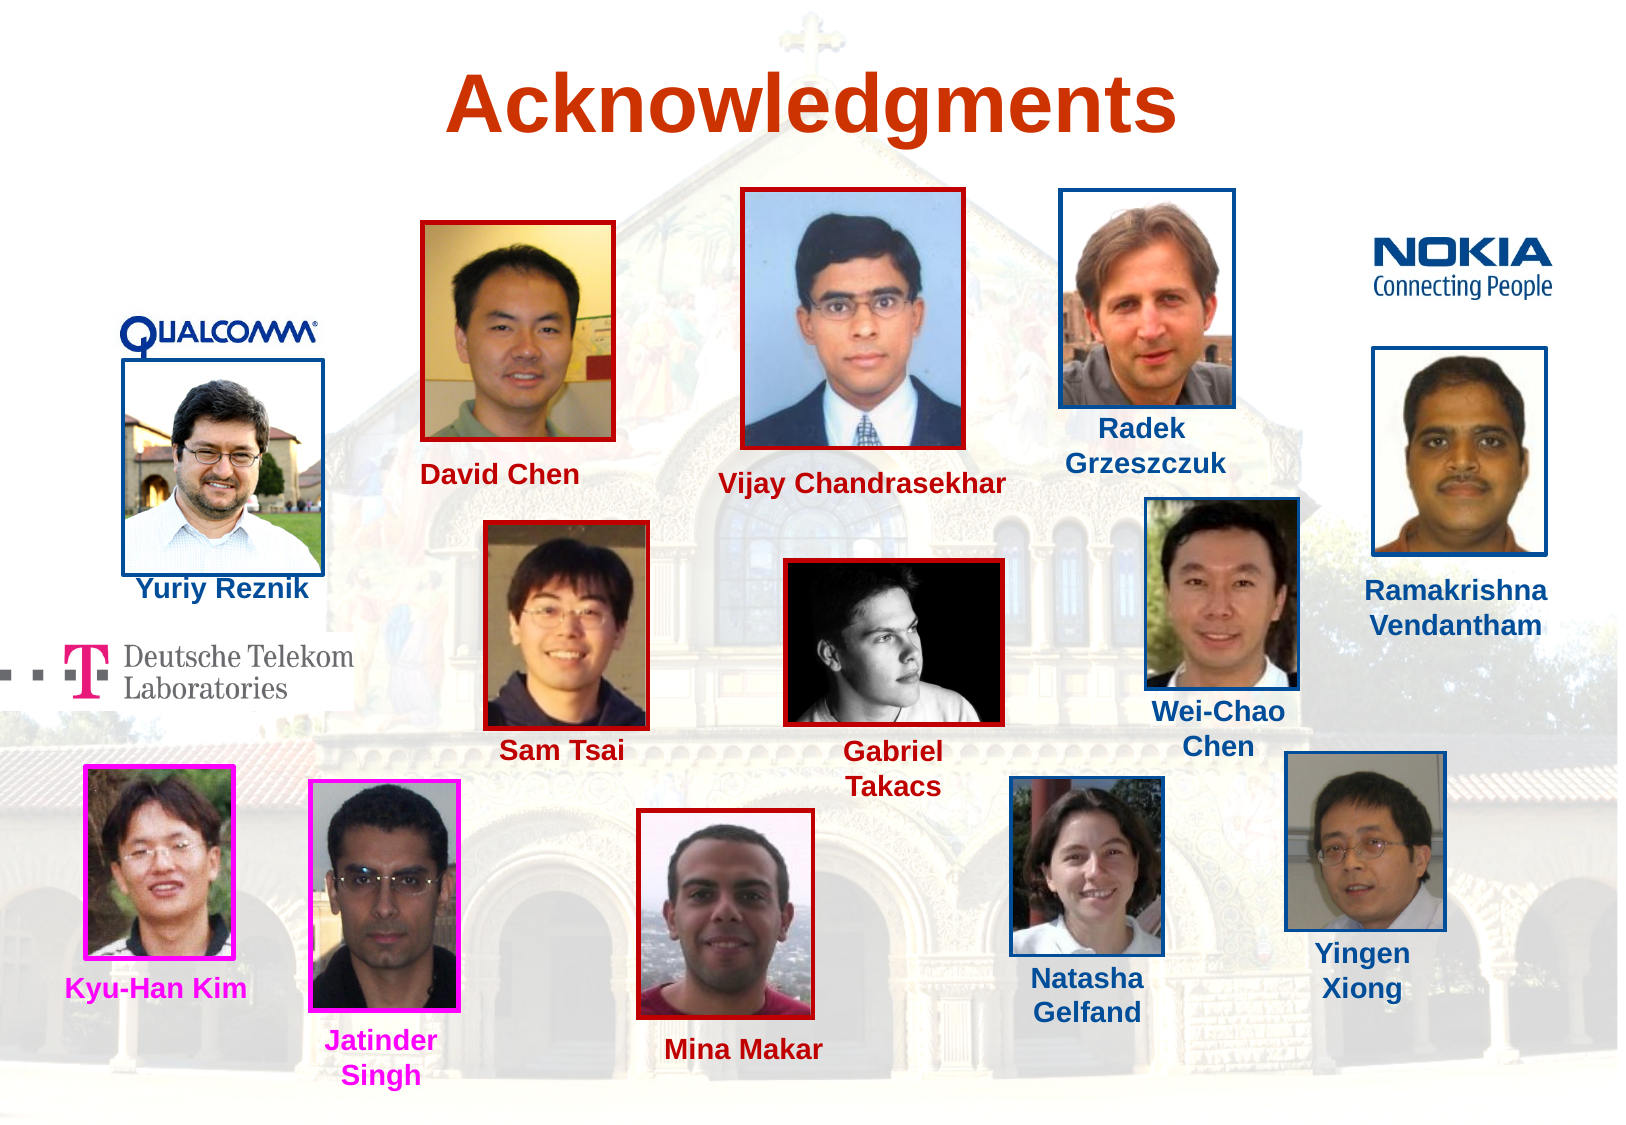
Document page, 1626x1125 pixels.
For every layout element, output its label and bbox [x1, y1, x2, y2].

text_box [387, 224, 613, 499]
text_box [787, 583, 1001, 812]
picture [0, 0, 1618, 1125]
text_box [624, 812, 863, 1125]
text_box [974, 778, 1201, 1038]
text_box [1262, 753, 1463, 1013]
text_box [687, 191, 1038, 576]
list [1062, 191, 1232, 405]
text_box [287, 782, 476, 1101]
text_box [1049, 194, 1243, 488]
text_box [1112, 499, 1326, 772]
